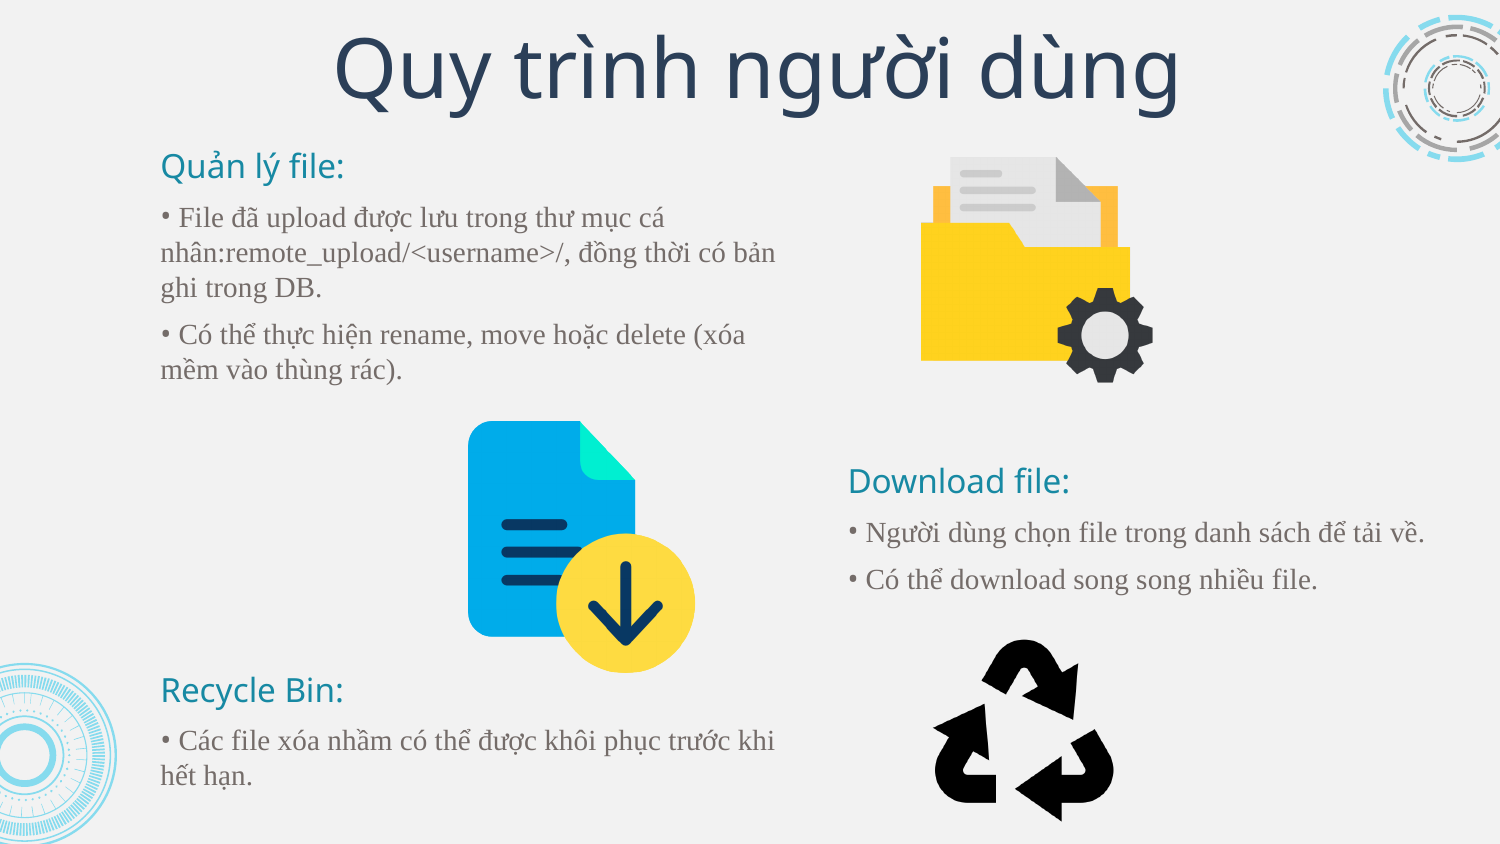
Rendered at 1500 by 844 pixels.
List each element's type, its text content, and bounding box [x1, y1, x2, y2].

picture [912, 616, 1137, 840]
text_box Download file: Người dùng chọn file trong danh sách để tải về. Có thể download song song nhiều file. [832, 455, 1500, 611]
picture [503, 520, 566, 529]
picture [917, 149, 1157, 389]
text_box Recycle Bin: Các file xóa nhầm có thể được khôi phục trước khi hết hạn. [145, 672, 813, 807]
title Quy trình người dùng [317, 0, 1210, 129]
text_box Quản lý file: File đã upload được lưu trong thư mục cá nhân:remote_upload/<username>/, đồng thời có bản ghi trong DB. Có thể thực hiện rename, move hoặc delete (xóa mềm vào thùng rác). [145, 128, 813, 401]
picture [456, 421, 707, 673]
